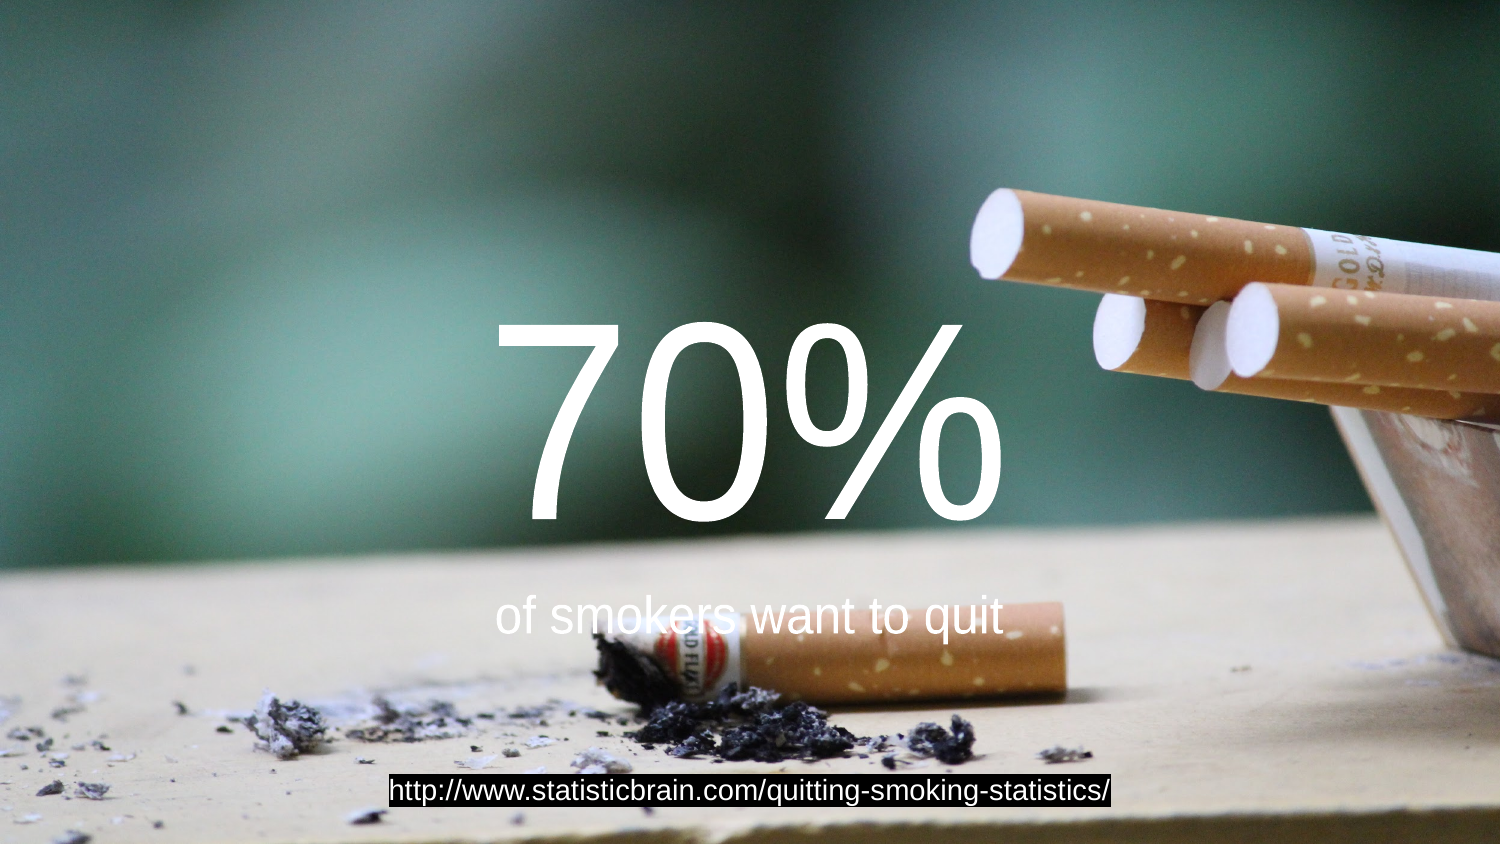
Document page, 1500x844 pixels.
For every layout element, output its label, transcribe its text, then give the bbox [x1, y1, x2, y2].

text_box http://www.statisticbrain.com/quitting-smoking-statistics/ [0, 756, 1500, 844]
picture [0, 0, 1500, 756]
